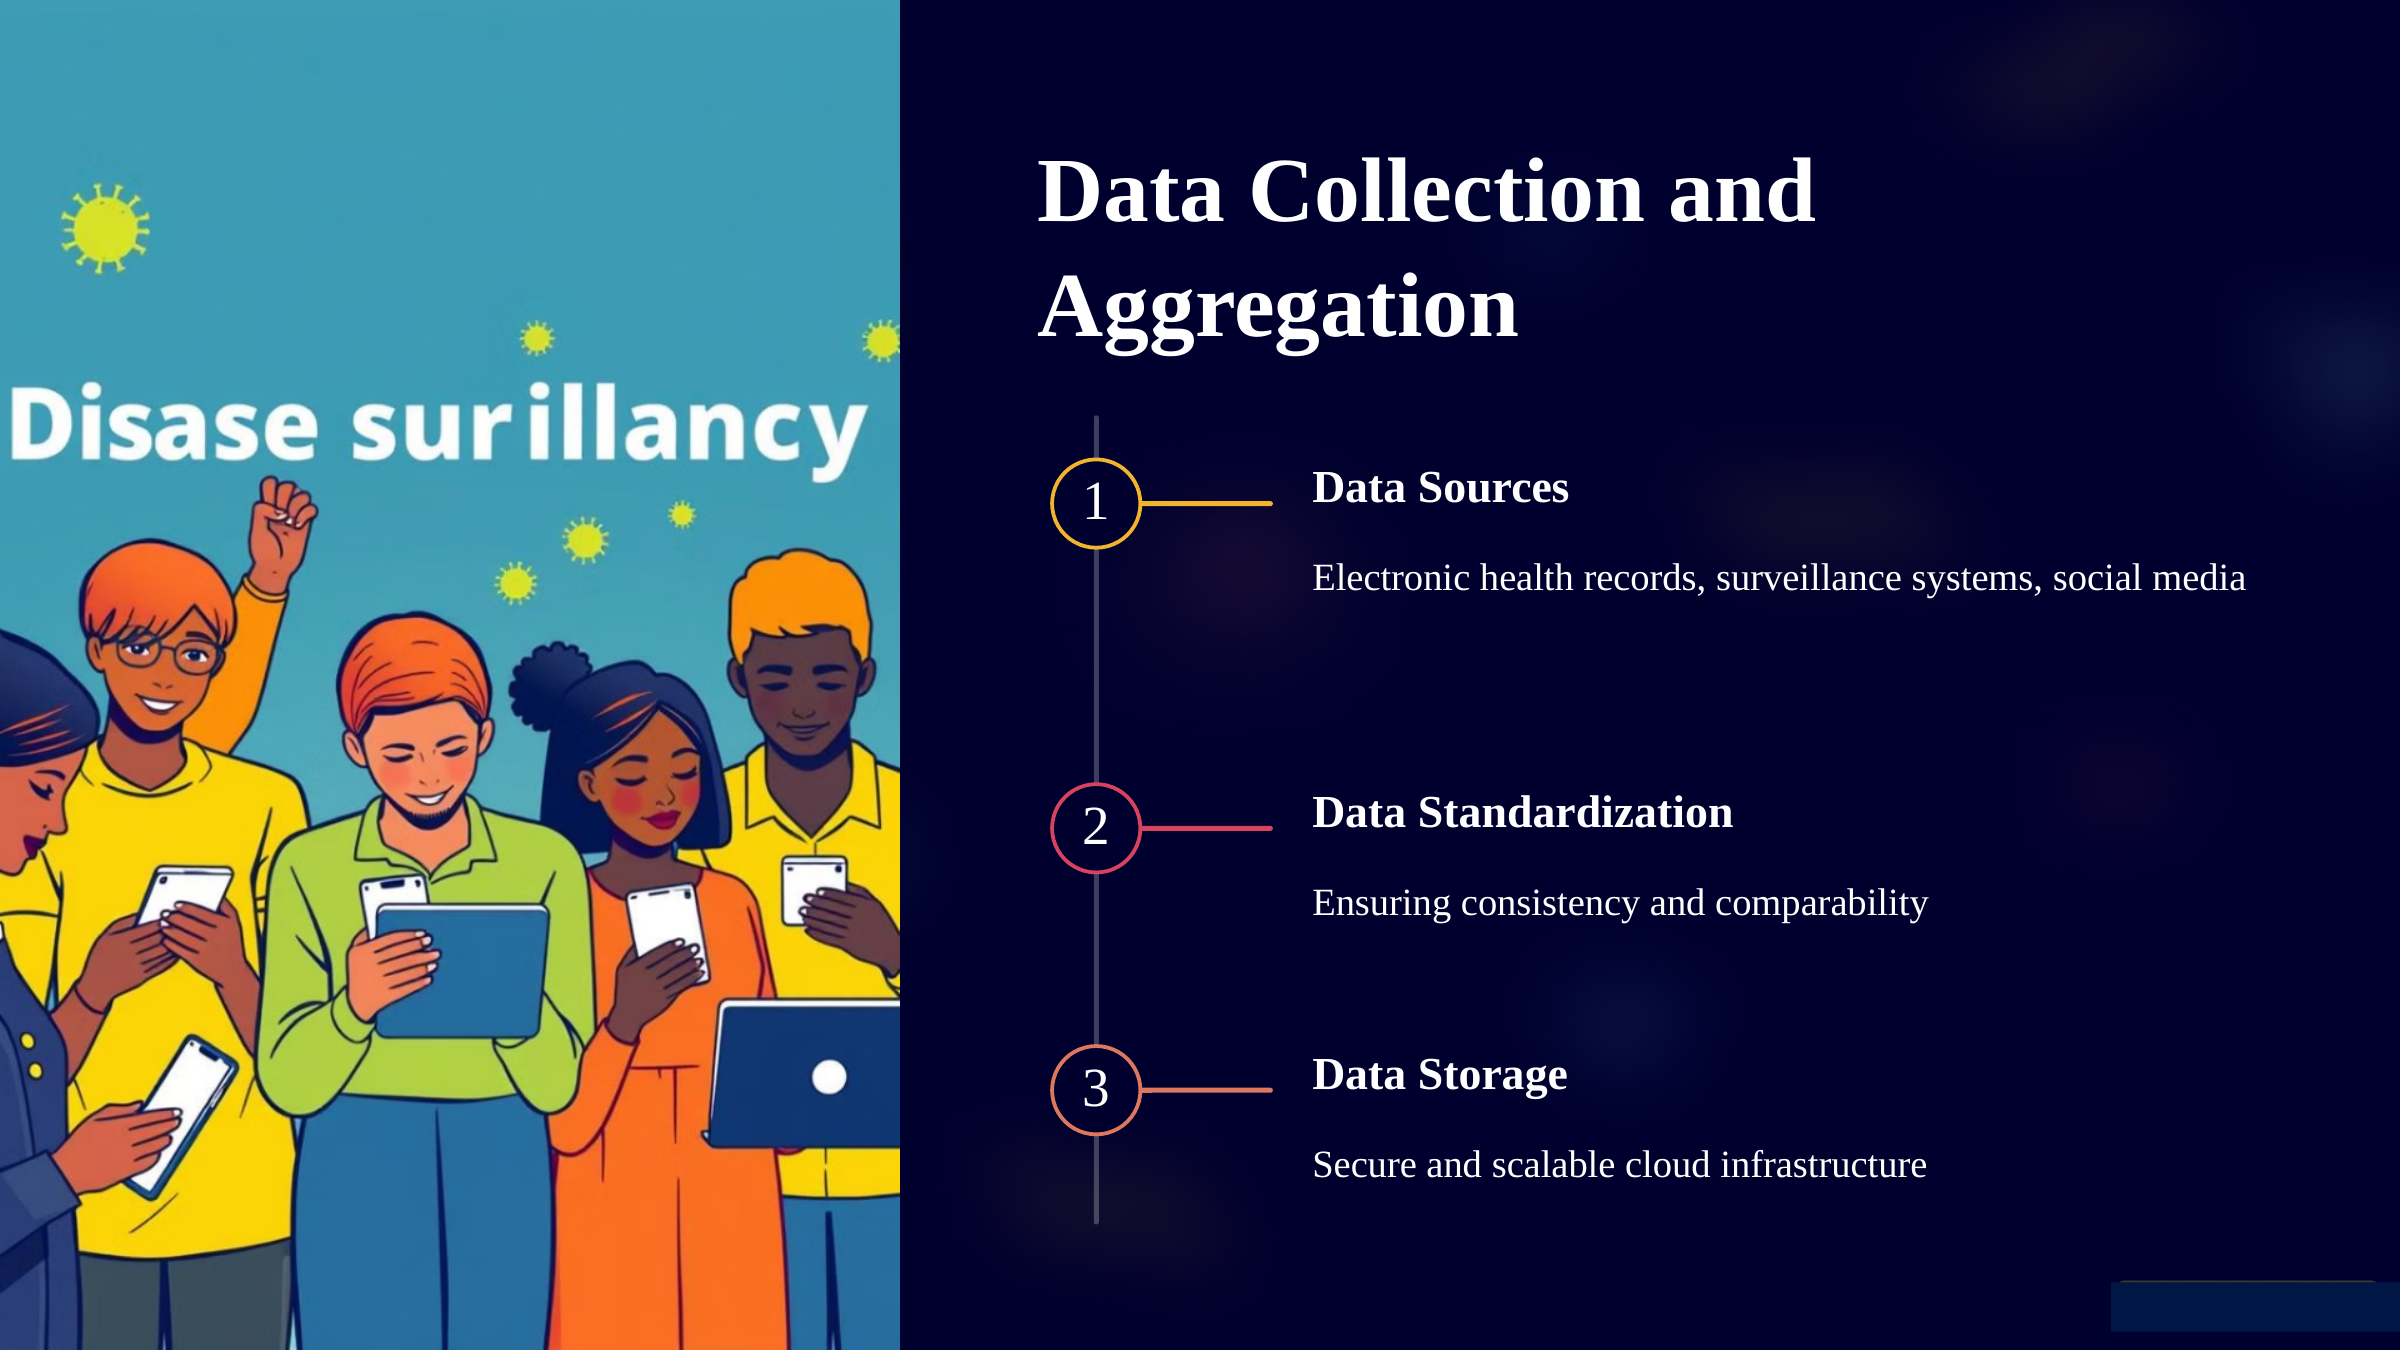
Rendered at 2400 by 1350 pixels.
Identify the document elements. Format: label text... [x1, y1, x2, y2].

text_box [1093, 548, 1099, 784]
text_box 1 [1079, 475, 1113, 532]
text_box [1052, 1046, 1141, 1135]
picture [0, 0, 900, 1350]
text_box Data Sources [1312, 454, 1775, 513]
text_box Electronic health records, surveillance systems, social media [1312, 535, 2263, 662]
picture [2106, 1271, 2389, 1339]
text_box [1093, 873, 1099, 1046]
text_box [1141, 501, 1273, 507]
text_box Data Storage [1312, 1041, 1775, 1099]
text_box Secure and scalable cloud infrastructure [1312, 1122, 2263, 1186]
text_box 3 [1079, 1062, 1113, 1118]
text_box Data Standardization [1312, 779, 1775, 837]
text_box [1052, 459, 1141, 548]
text_box [1141, 825, 1273, 831]
text_box Data Collection and Aggregation [1037, 125, 2263, 357]
text_box [1093, 1135, 1099, 1225]
text_box Ensuring consistency and comparability [1312, 860, 2263, 924]
text_box [1052, 784, 1141, 873]
text_box [1093, 415, 1099, 459]
text_box [1141, 1087, 1273, 1093]
text_box [2110, 1281, 2400, 1333]
text_box 2 [1079, 800, 1113, 857]
